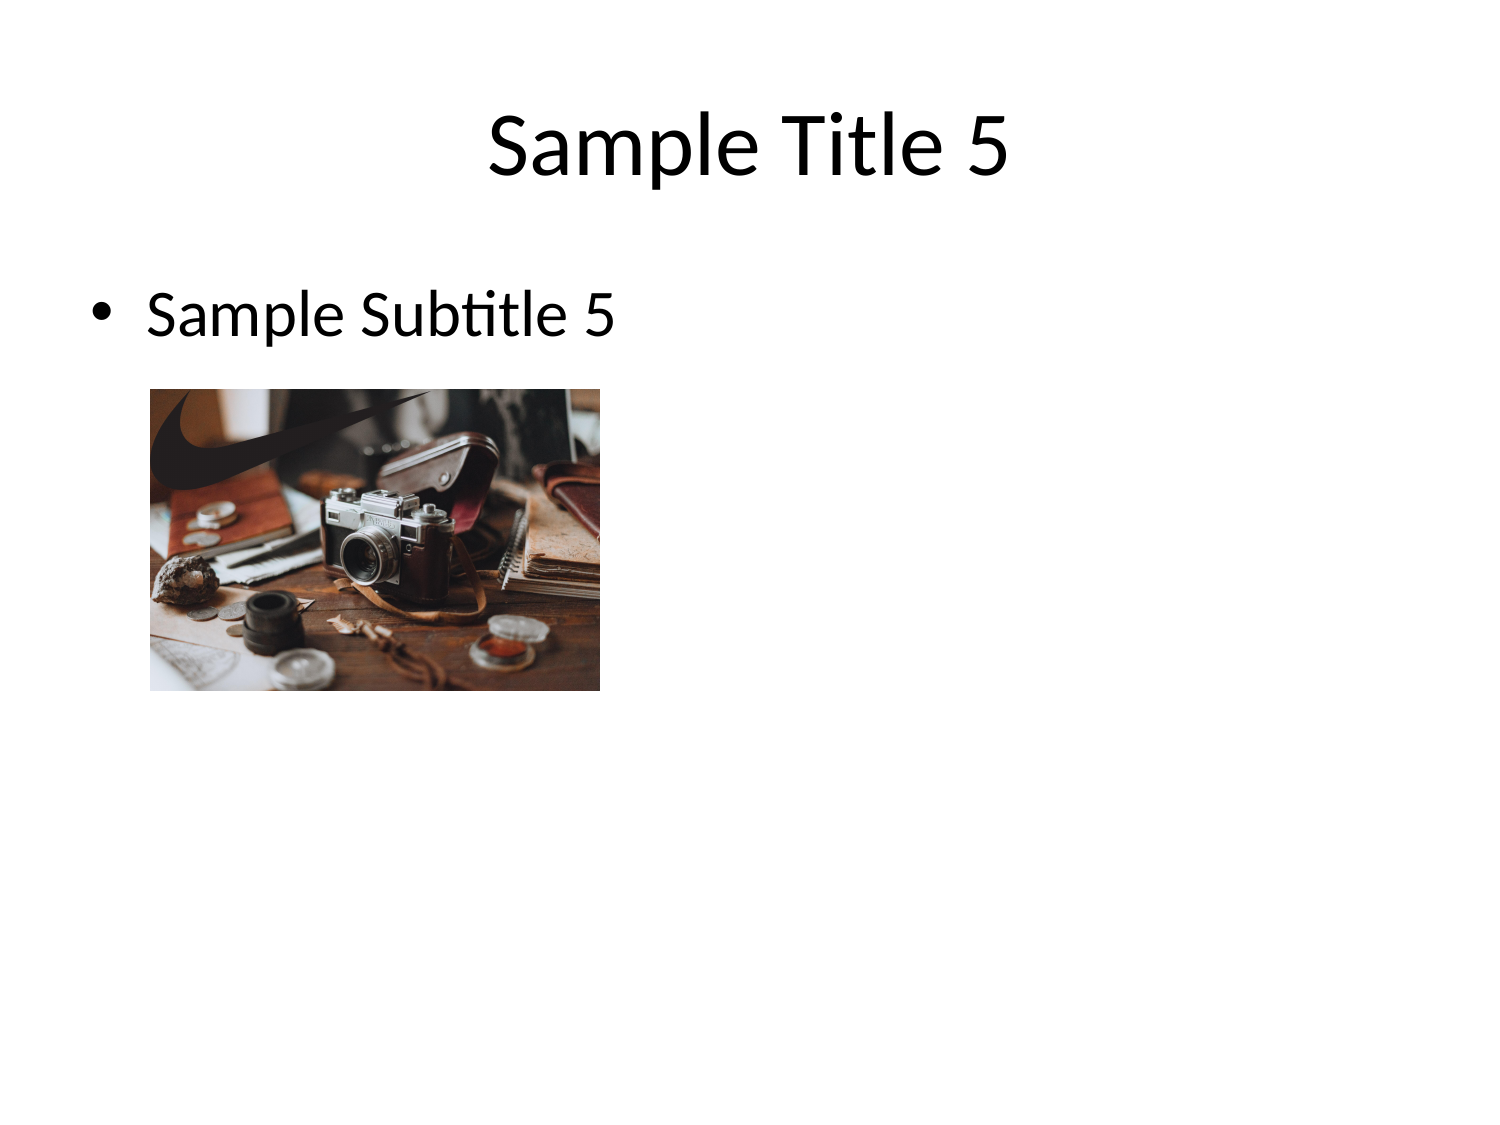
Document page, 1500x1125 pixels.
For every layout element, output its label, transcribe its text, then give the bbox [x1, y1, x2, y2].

picture [149, 389, 601, 691]
title Sample Title 5 [75, 45, 1425, 233]
list Sample Subtitle 5 [75, 262, 1425, 1005]
